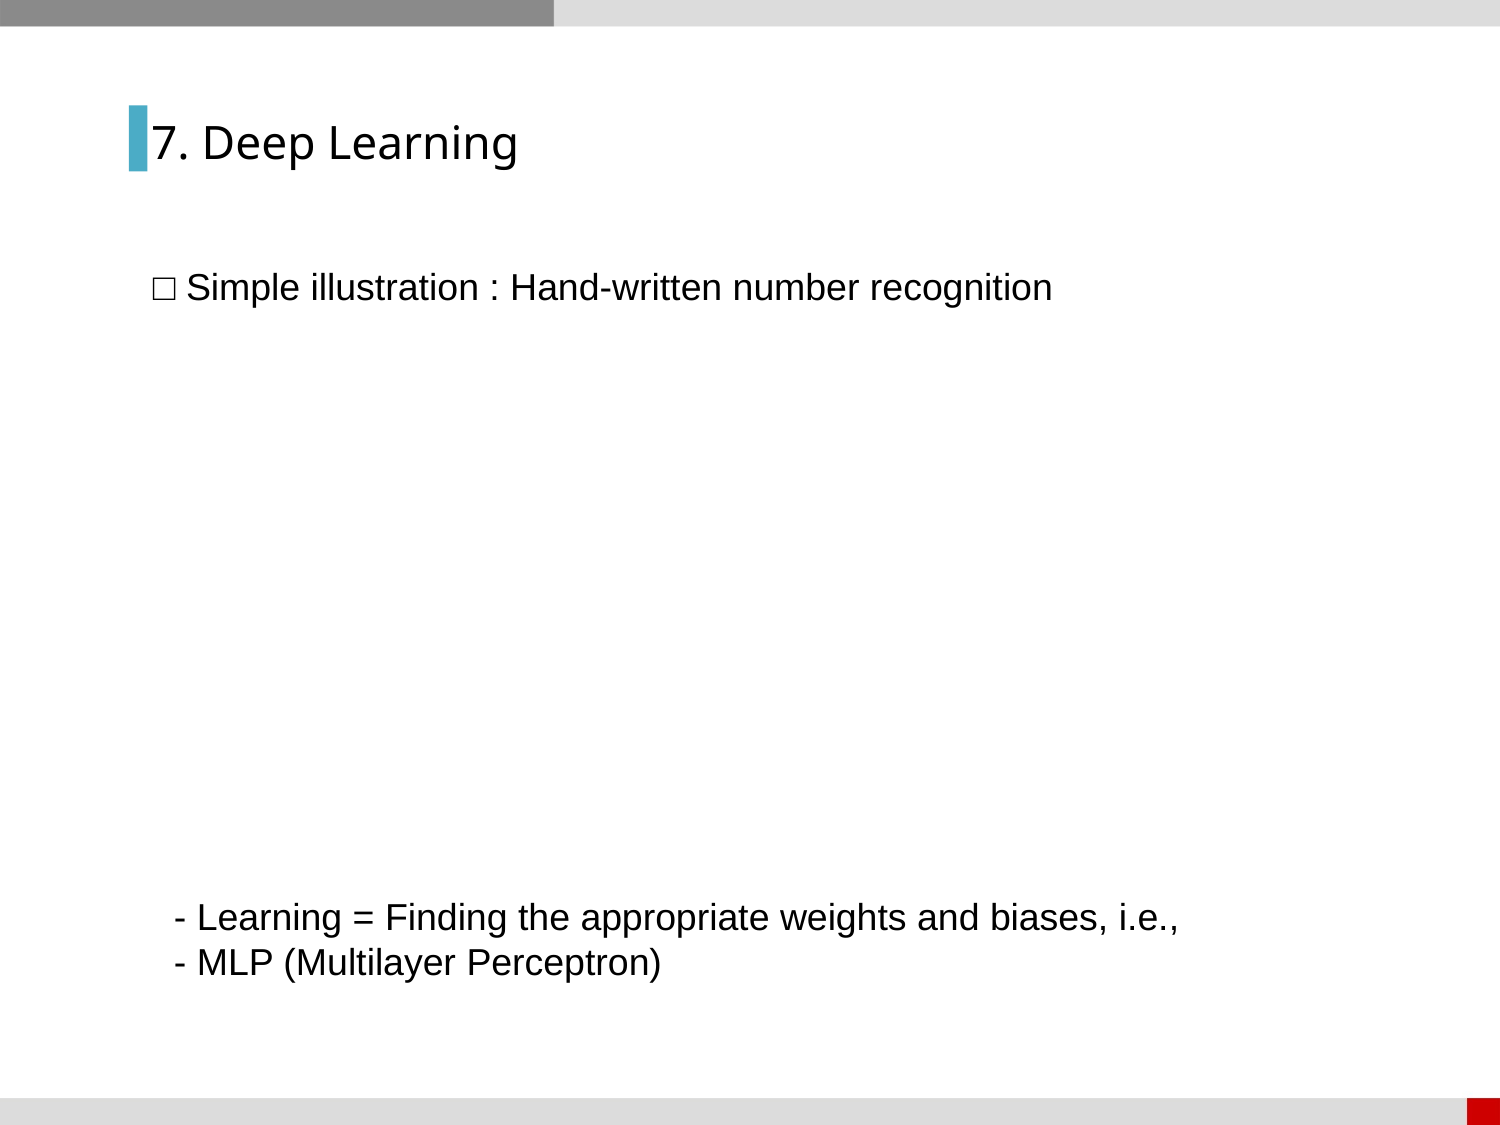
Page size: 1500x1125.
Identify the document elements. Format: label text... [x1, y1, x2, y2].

picture [0, 0, 1500, 1125]
text_box 7. Deep Learning [112, 105, 1463, 176]
